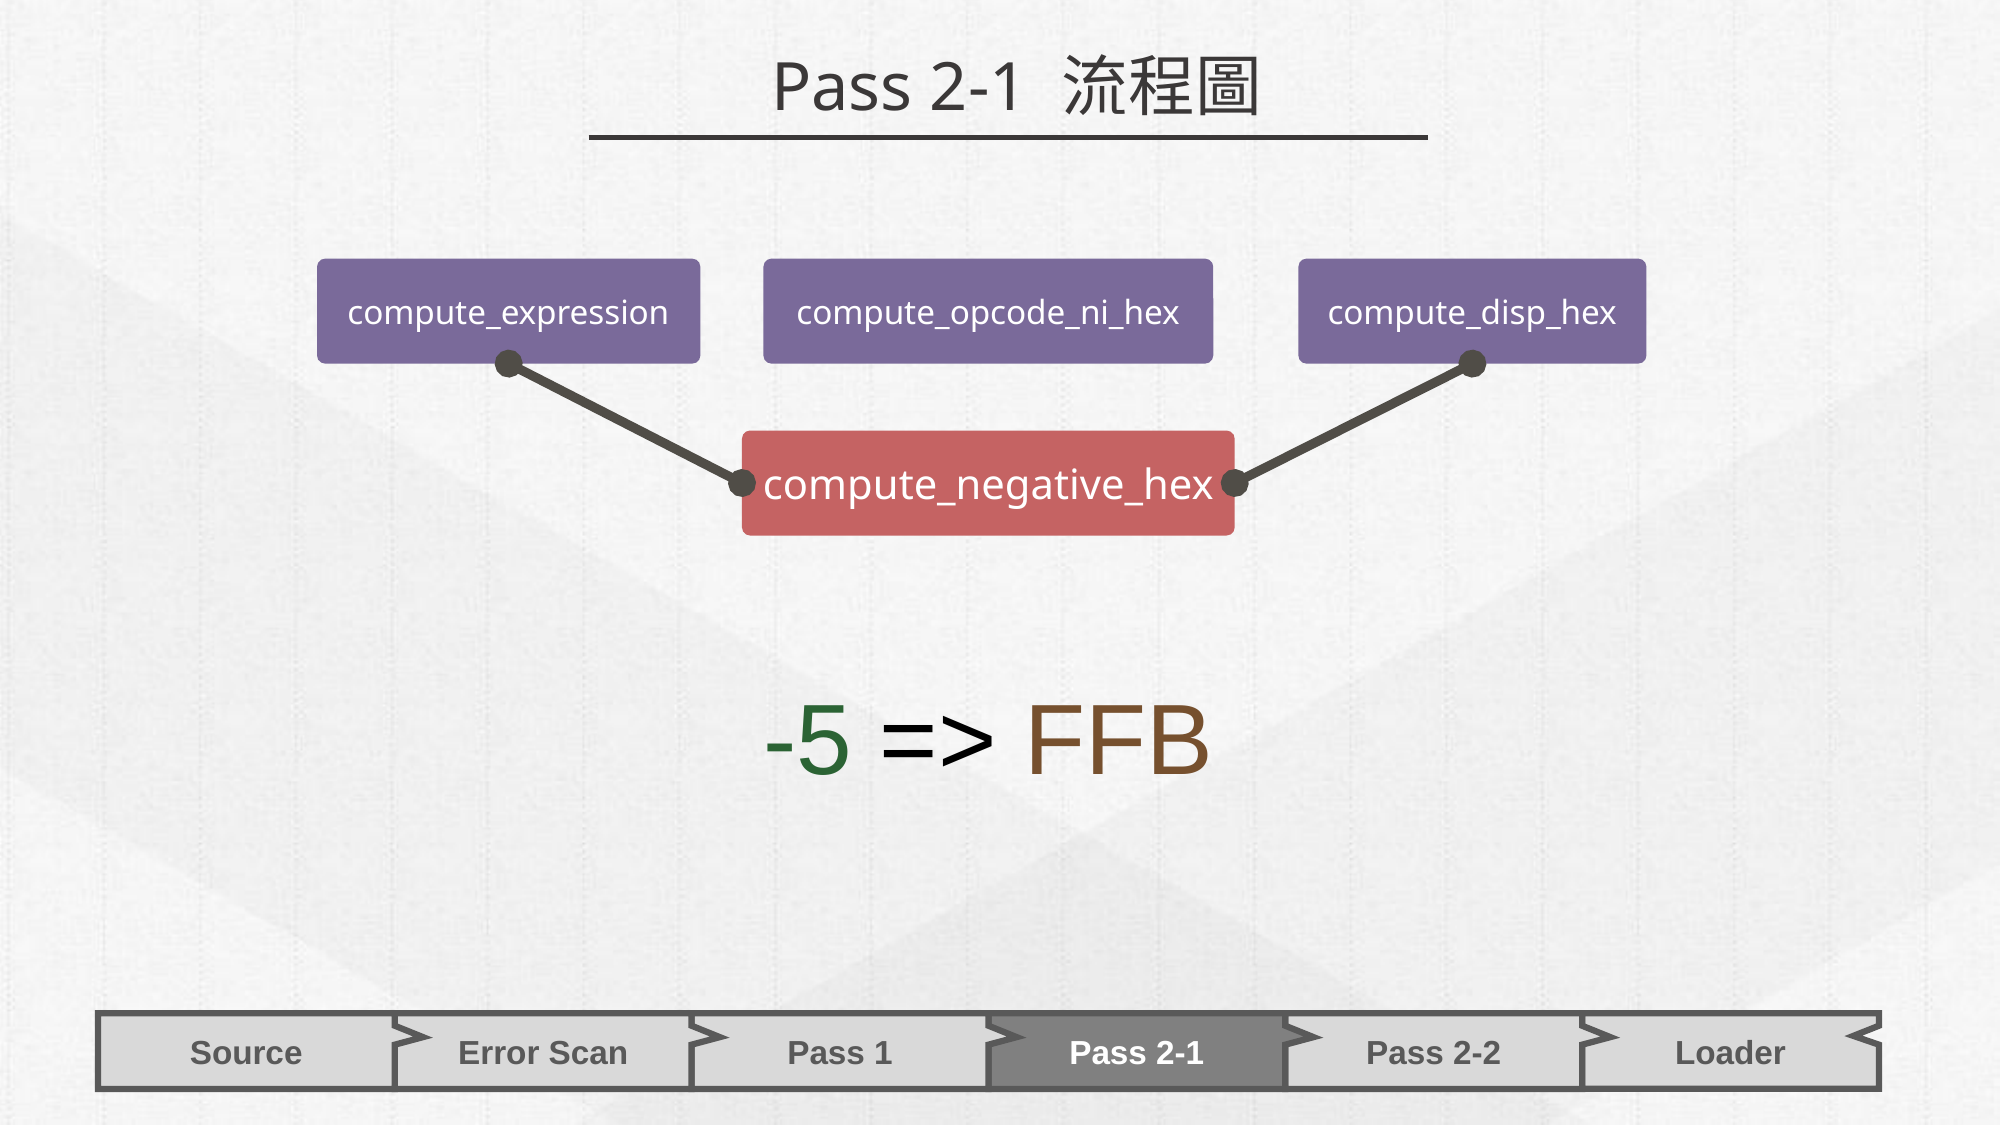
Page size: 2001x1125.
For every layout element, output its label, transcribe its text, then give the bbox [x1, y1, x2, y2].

text_box compute_opcode_ni_hex [763, 258, 1214, 364]
text_box Loader [1584, 1012, 1880, 1090]
text_box Pass 2-1 [990, 1012, 1317, 1090]
text_box -5 => FFB [748, 667, 1229, 803]
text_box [1234, 363, 1473, 483]
text_box Error Scan [396, 1012, 724, 1090]
text_box Pass 2-2 [1287, 1012, 1614, 1090]
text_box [561, 36, 1472, 138]
picture [0, 0, 2000, 1125]
text_box Source [96, 1012, 427, 1090]
text_box compute_disp_hex [1298, 258, 1647, 364]
slide_number 43 [1412, 1042, 1863, 1103]
text_box compute_negative_hex [741, 430, 1235, 536]
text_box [508, 363, 742, 483]
text_box compute_expression [317, 258, 701, 364]
text_box Pass 1 [693, 1012, 1020, 1090]
